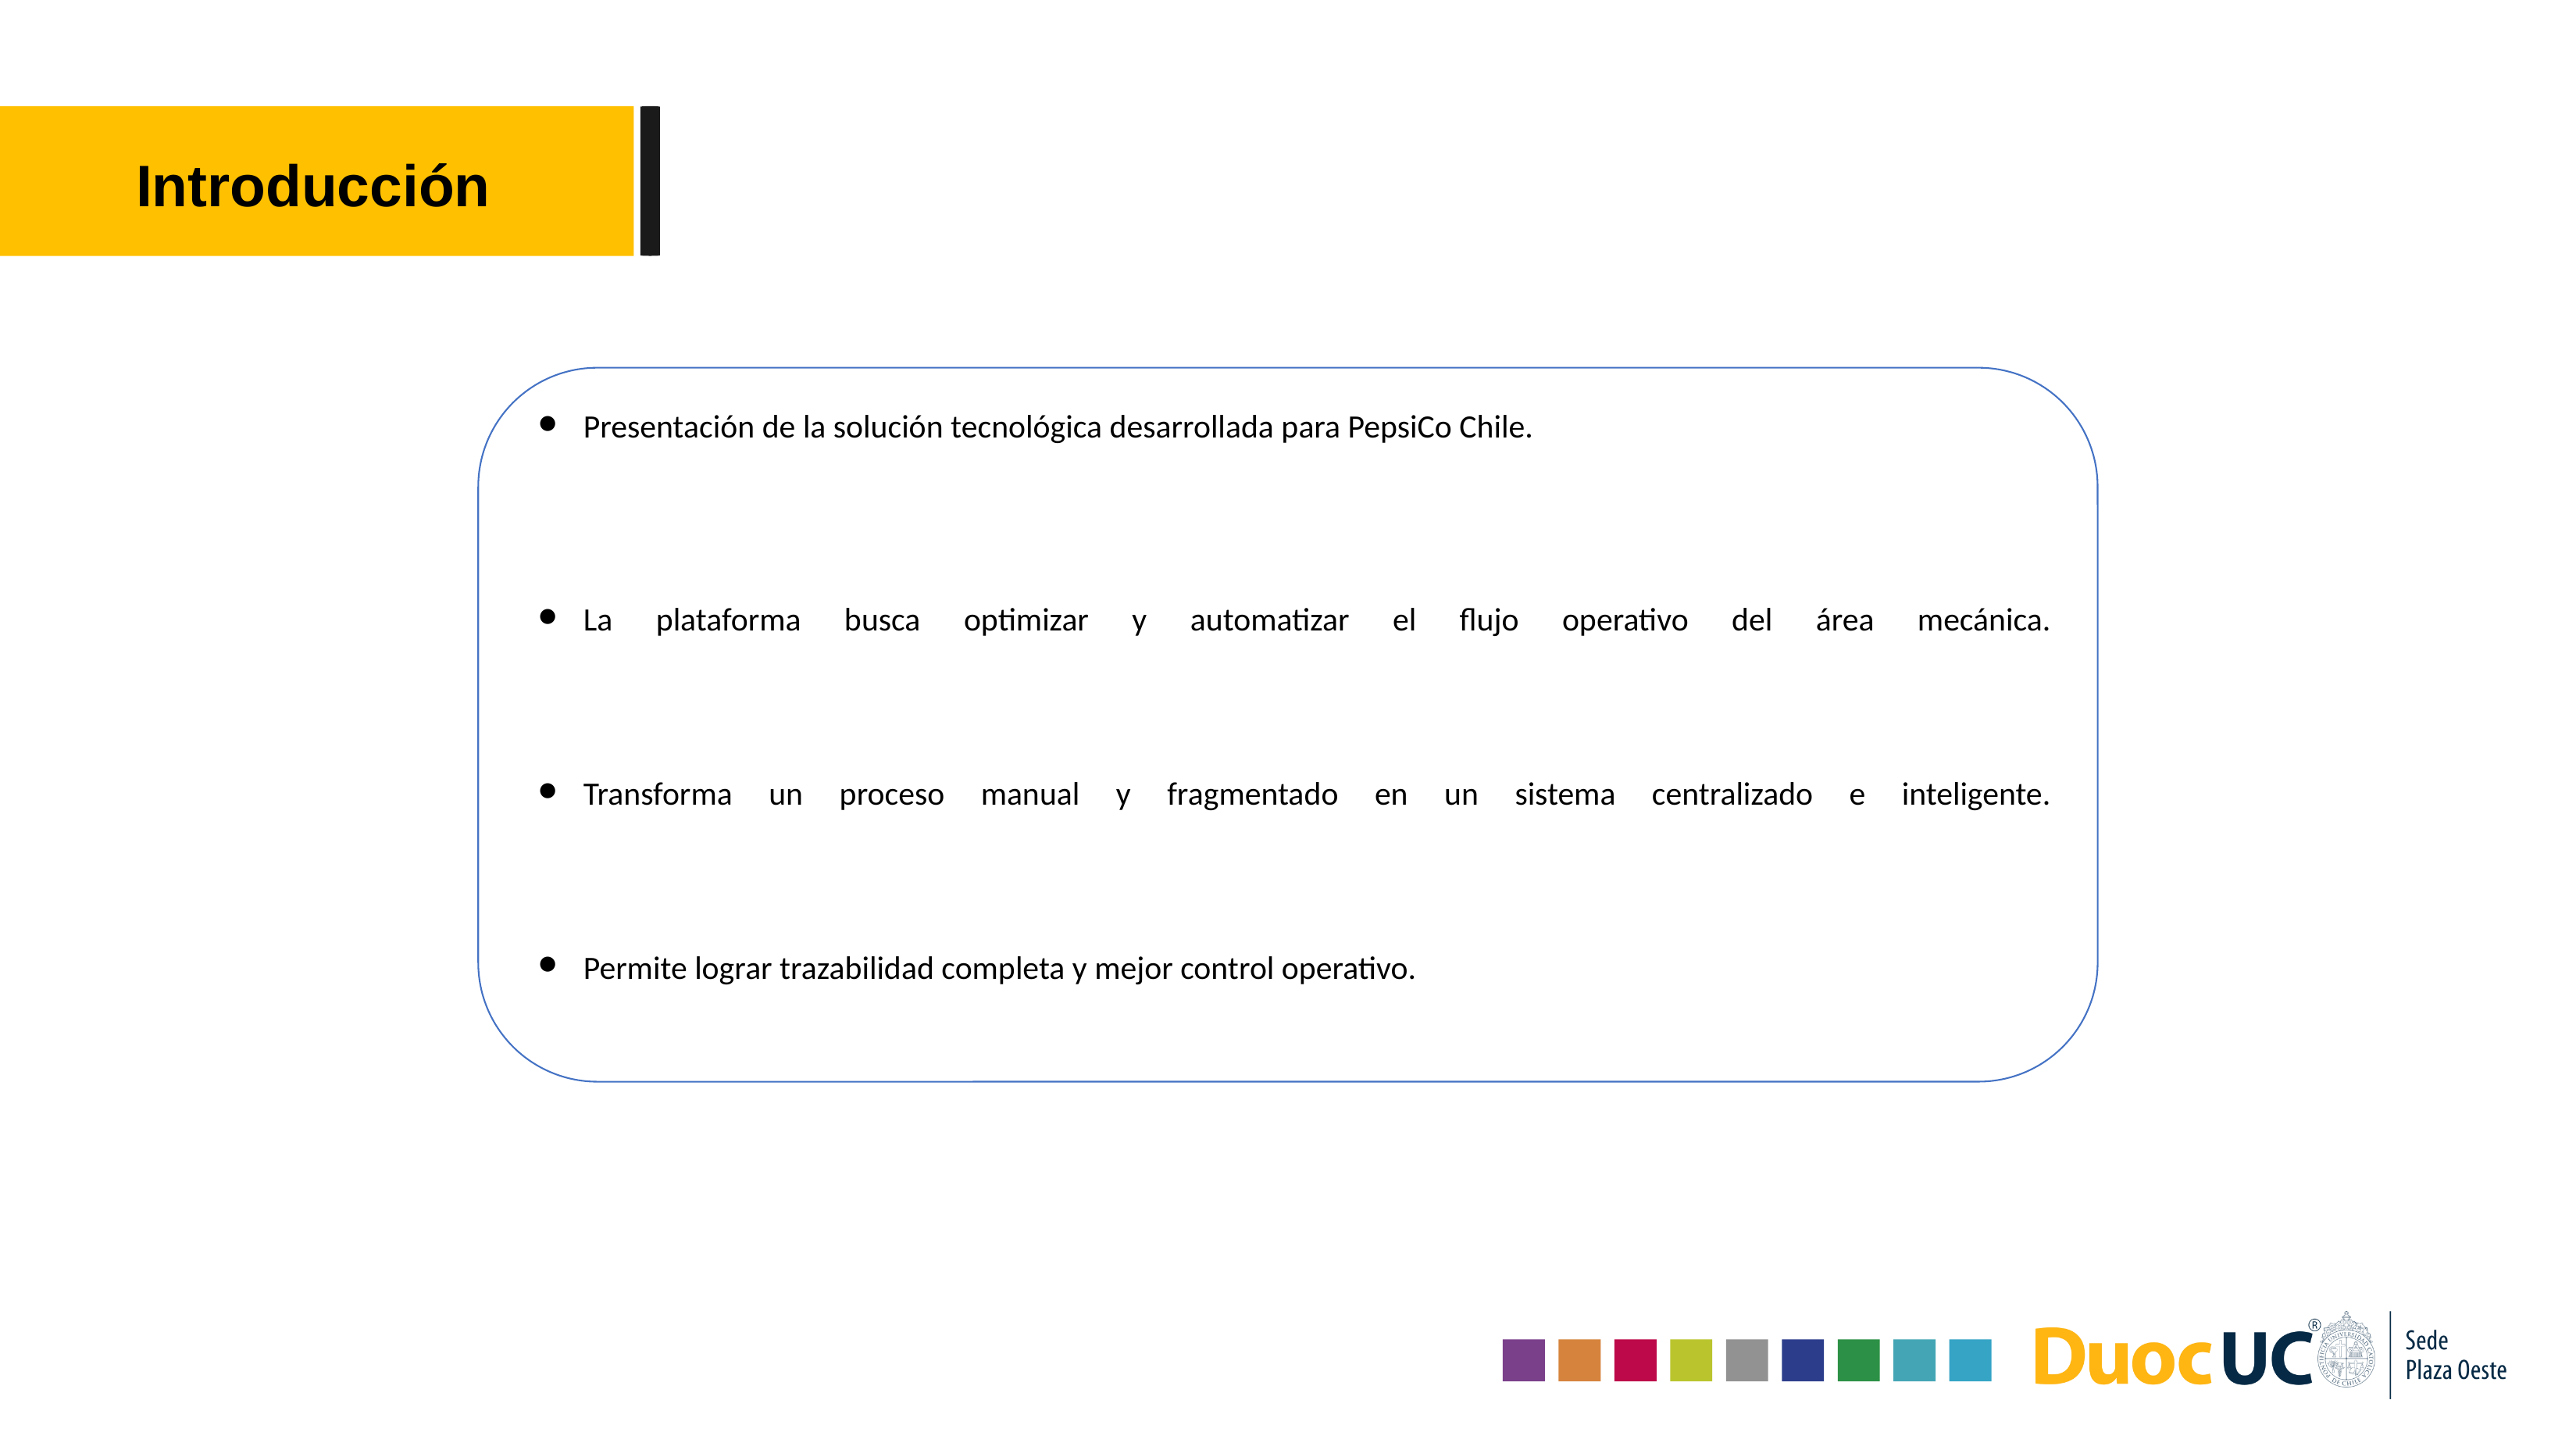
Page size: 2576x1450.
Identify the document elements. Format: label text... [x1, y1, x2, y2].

list Introducción [136, 148, 499, 977]
picture [2031, 1310, 2512, 1400]
text_box Presentación de la solución tecnológica desarrollada para PepsiCo Chile. La plataforma busca optimizar y automatizar el flujo operativo del área mecánica. Transforma un proceso manual y fragmentado en un sistema centralizado e inteligente. Permite lograr trazabilidad completa y mejor control operativo. [478, 367, 2098, 1082]
